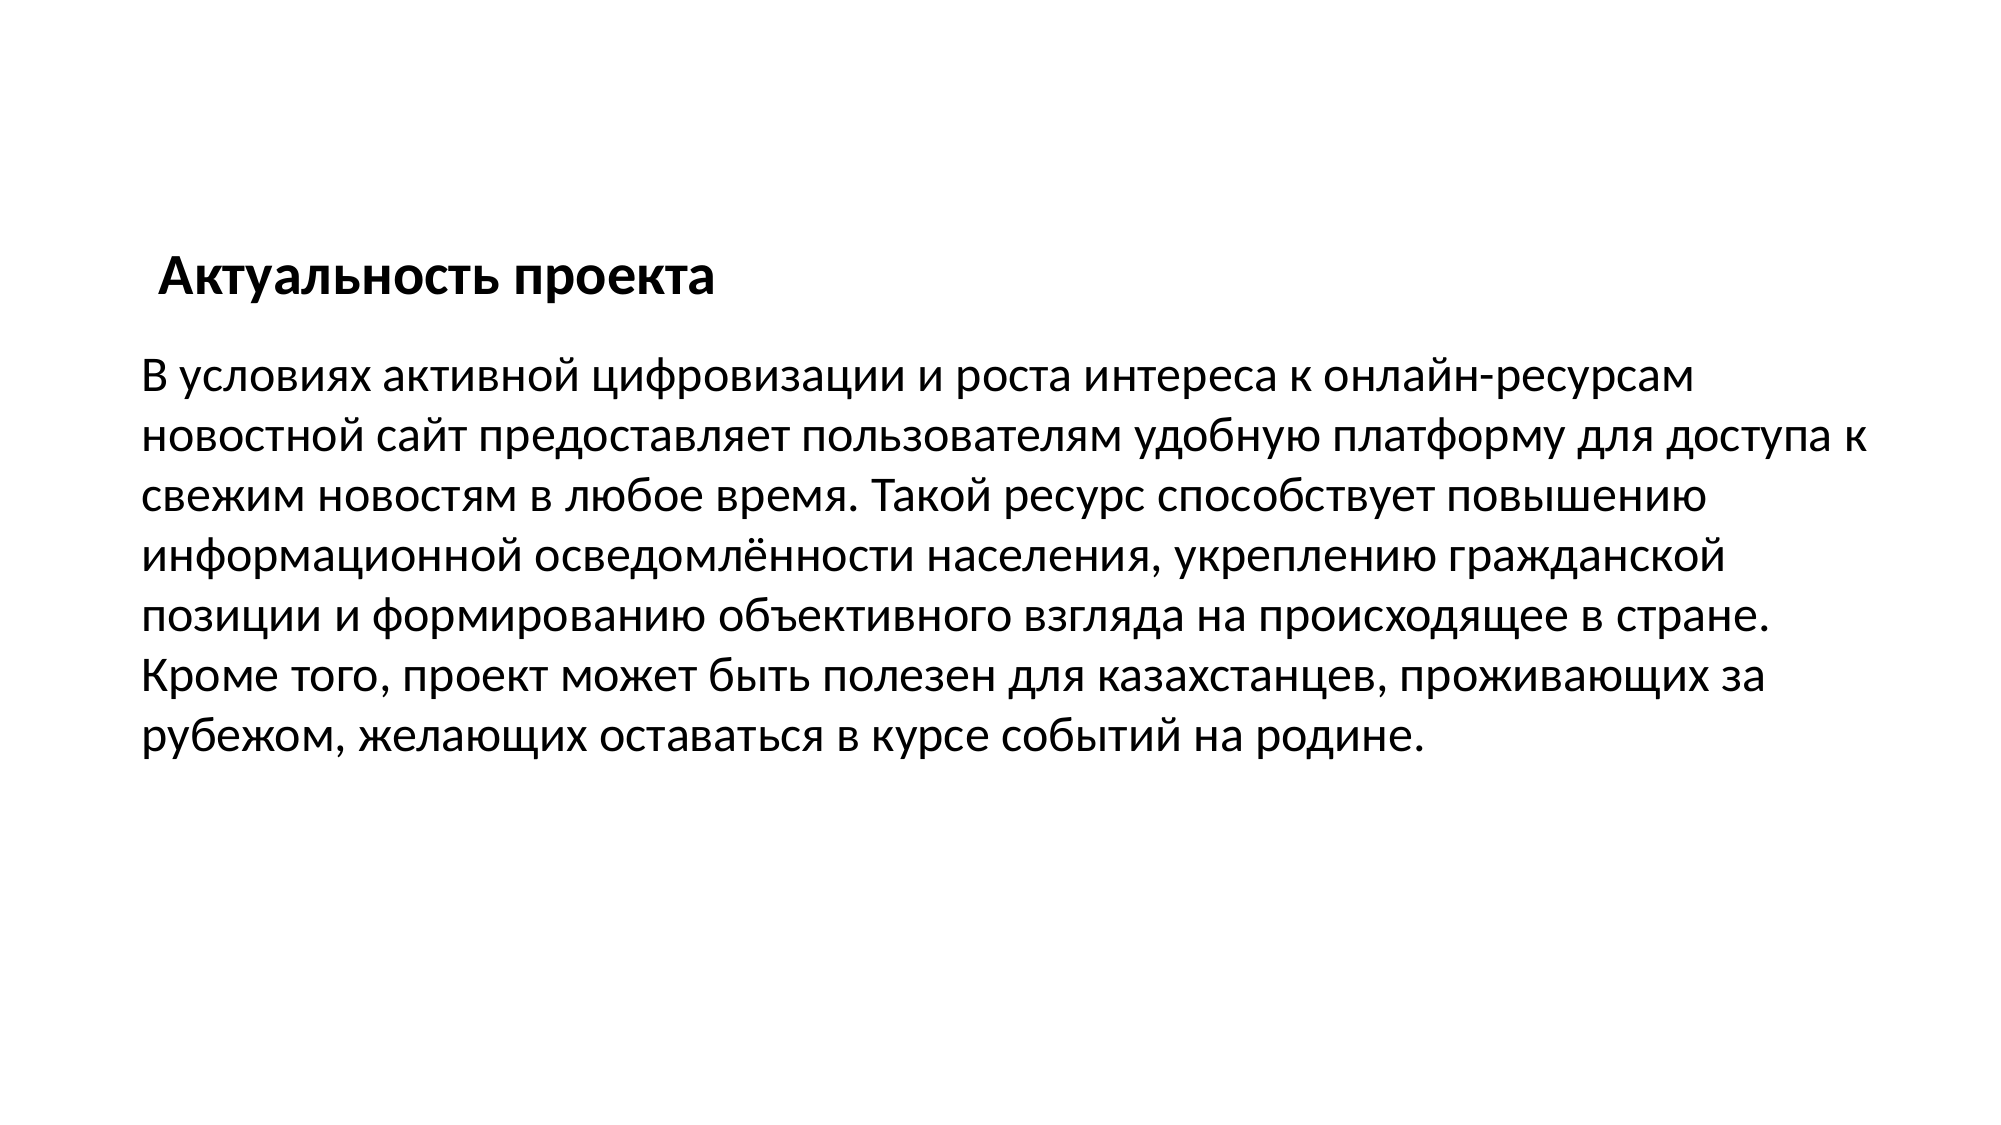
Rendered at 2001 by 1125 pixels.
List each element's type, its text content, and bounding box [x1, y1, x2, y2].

text_box Актуальность проекта [126, 229, 749, 314]
text_box В условиях активной цифровизации и роста интереса к онлайн-ресурсам новостной сайт предоставляет пользователям удобную платформу для доступа к свежим новостям в любое время. Такой ресурс способствует повышению информационной осведомлённости населения, укреплению гражданской позиции и формированию объективного взгляда на происходящее в стране. Кроме того, проект может быть полезен для казахстанцев, проживающих за рубежом, желающих оставаться в курсе событий на родине. [126, 334, 1902, 770]
